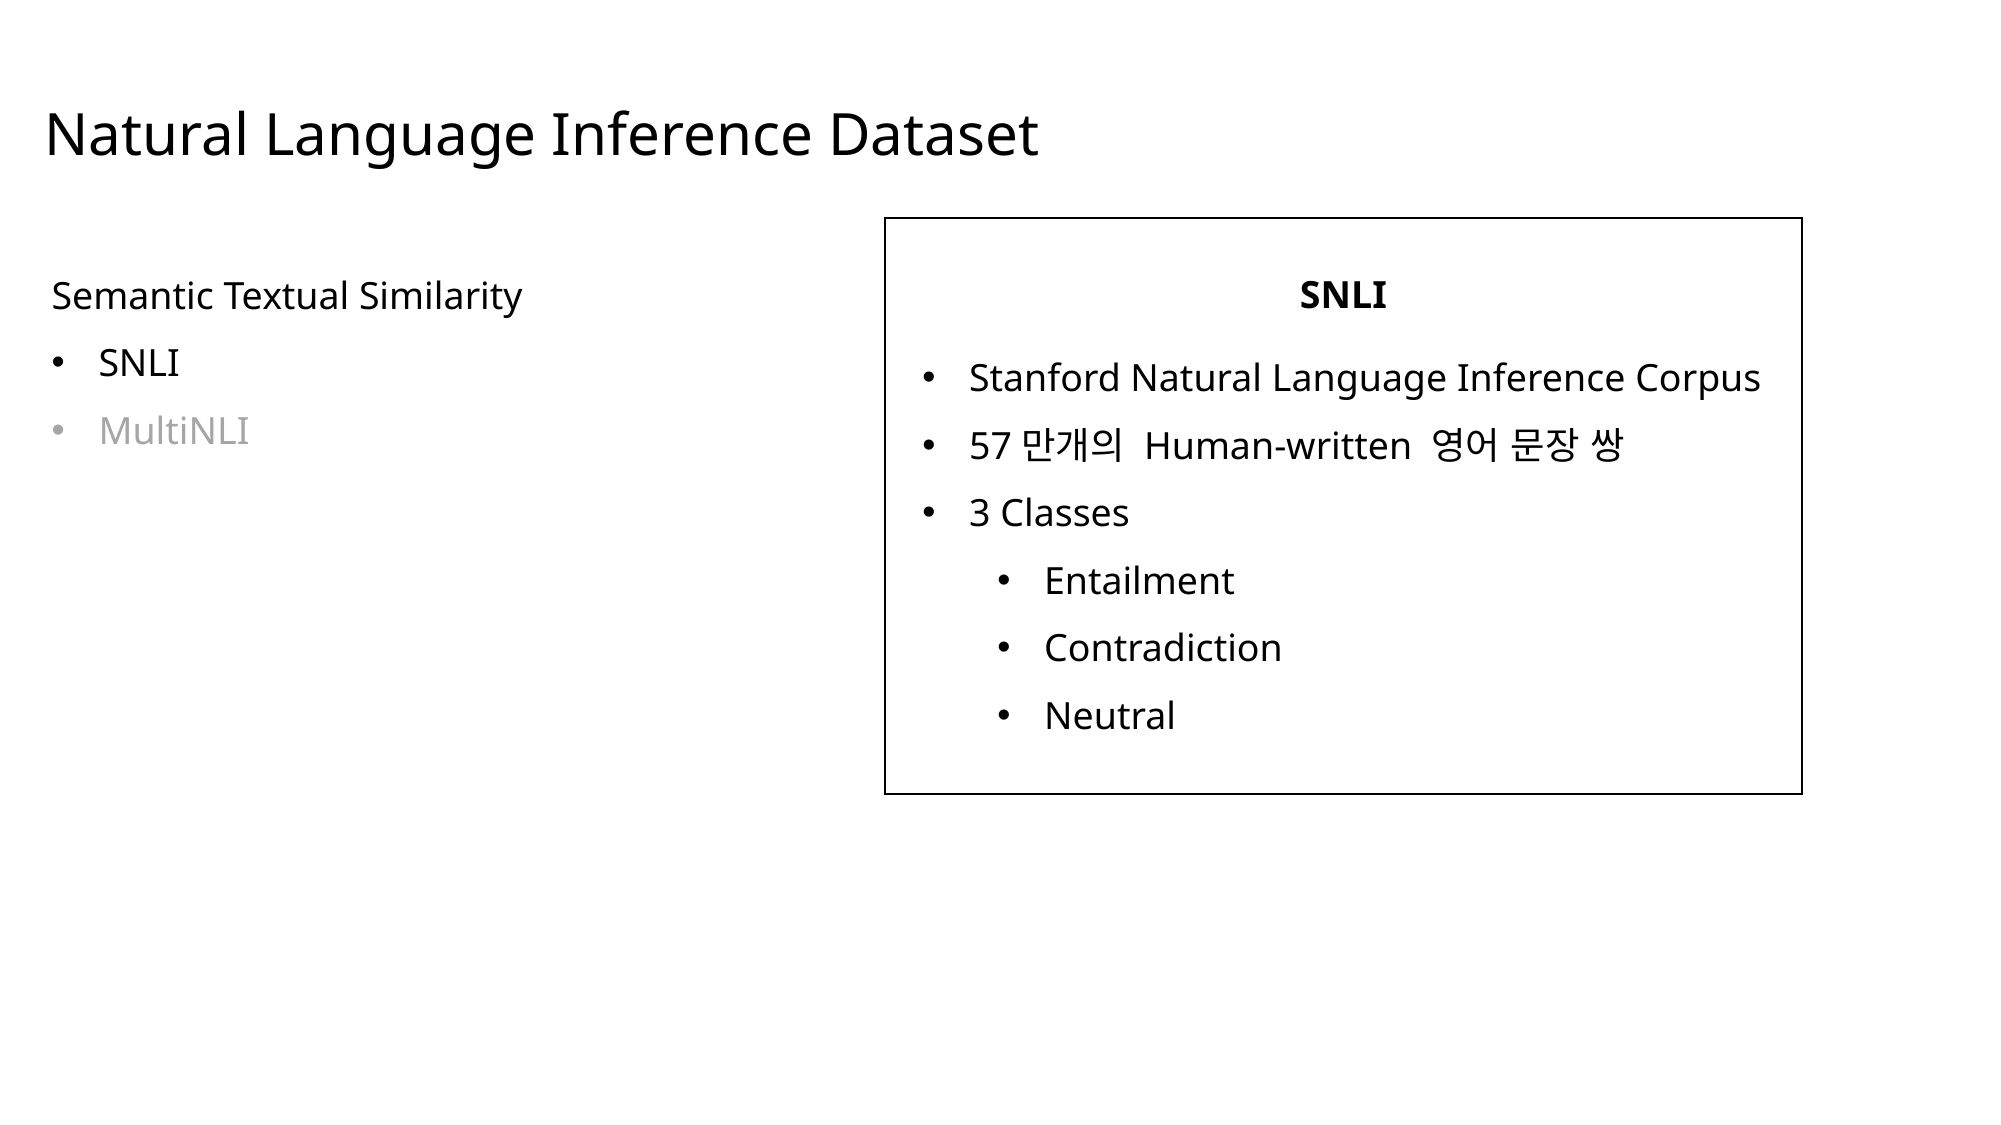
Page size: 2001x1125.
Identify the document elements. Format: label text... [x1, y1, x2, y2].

text_box Natural Language Inference Dataset [29, 89, 1054, 175]
text_box Semantic Textual Similarity SNLI MultiNLI [36, 241, 538, 459]
text_box [884, 217, 1803, 795]
